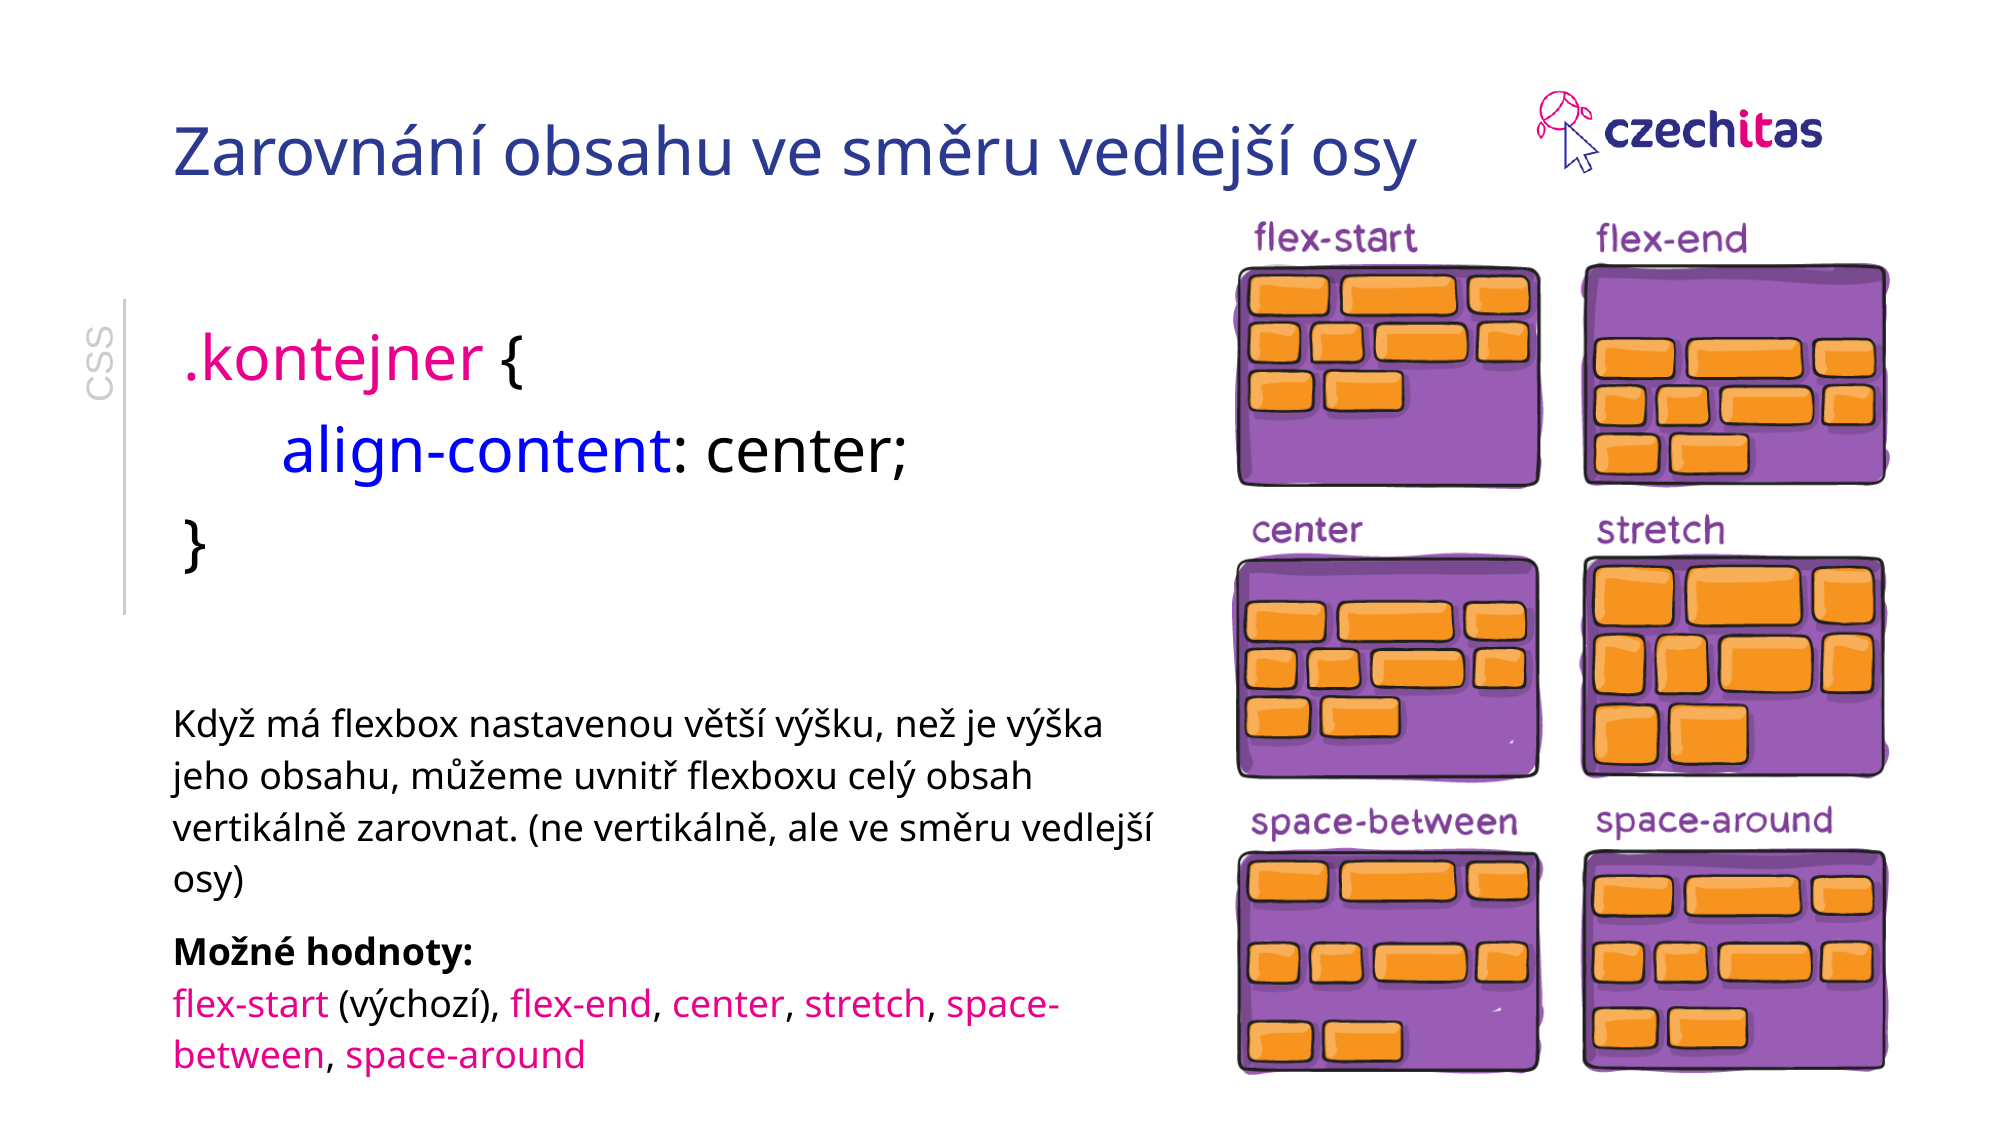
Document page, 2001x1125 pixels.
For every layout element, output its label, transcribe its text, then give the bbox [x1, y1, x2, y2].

picture [0, 0, 2001, 1125]
title Zarovnání obsahu ve směru vedlejší osy [158, 86, 1524, 222]
text_box CSS [60, 269, 143, 418]
text_box .kontejner { align-content: center; } [172, 307, 1208, 633]
list Když má flexbox nastavenou větší výšku, než je výška jeho obsahu, můžeme uvnitř flexboxu celý obsah vertikálně zarovnat. (ne vertikálně, ale ve směru vedlejší osy) Možné hodnoty: flex-start (výchozí), flex-end, center, stretch, space-between, space-around [172, 693, 1186, 1052]
